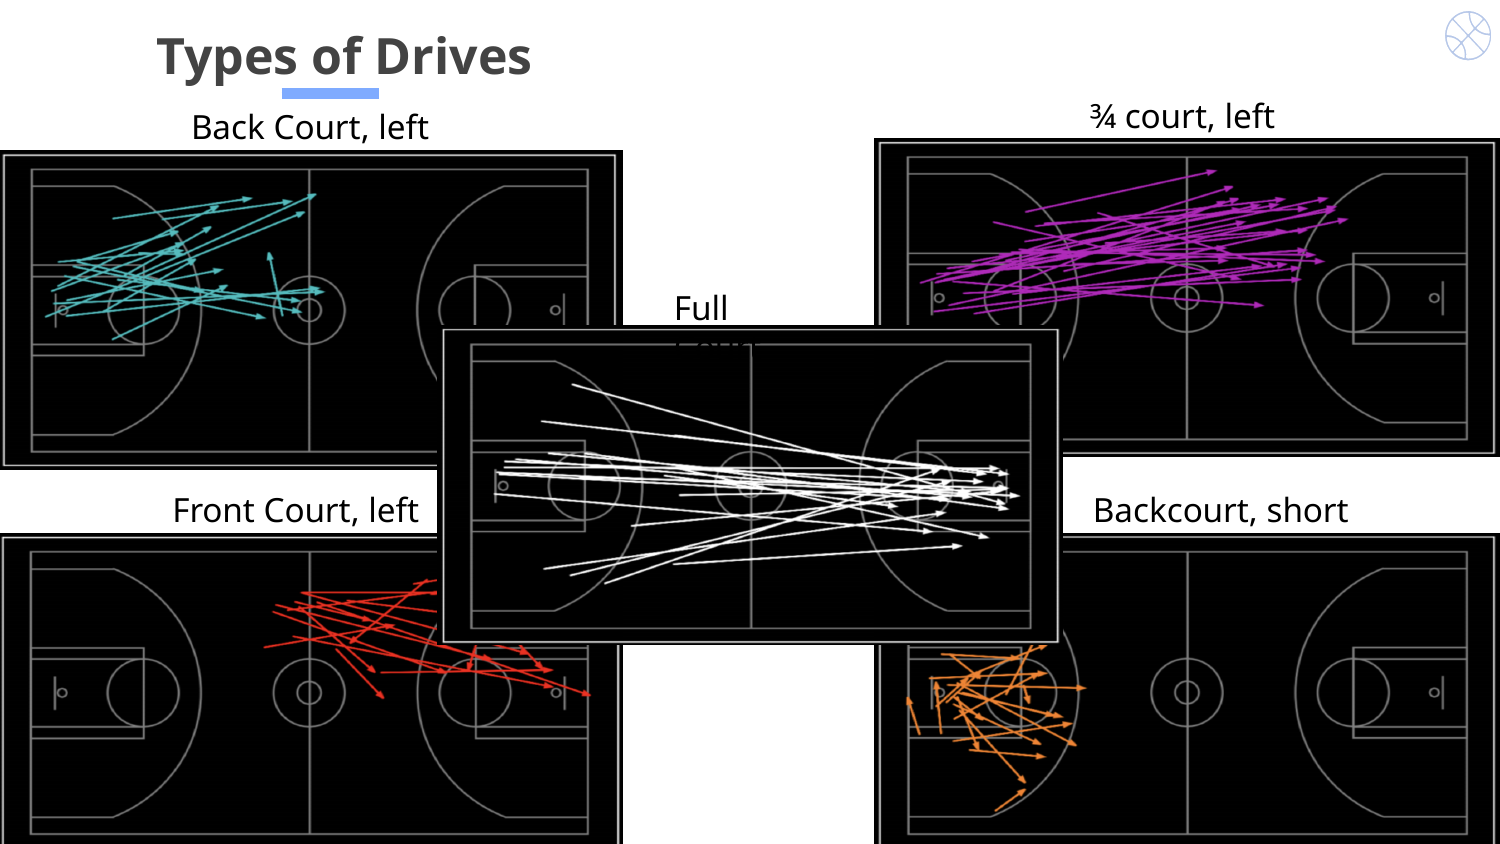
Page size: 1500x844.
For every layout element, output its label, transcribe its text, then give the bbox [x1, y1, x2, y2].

text_box Full Court [658, 271, 839, 313]
picture [0, 137, 1500, 844]
text_box Front Court, left [157, 477, 431, 516]
title Types of Drives [141, 9, 638, 104]
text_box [281, 90, 379, 96]
text_box Backcourt, short [1077, 474, 1395, 516]
text_box Back Court, left [176, 90, 493, 133]
text_box ¾ court, left [1075, 79, 1393, 131]
text_box [1444, 10, 1493, 62]
